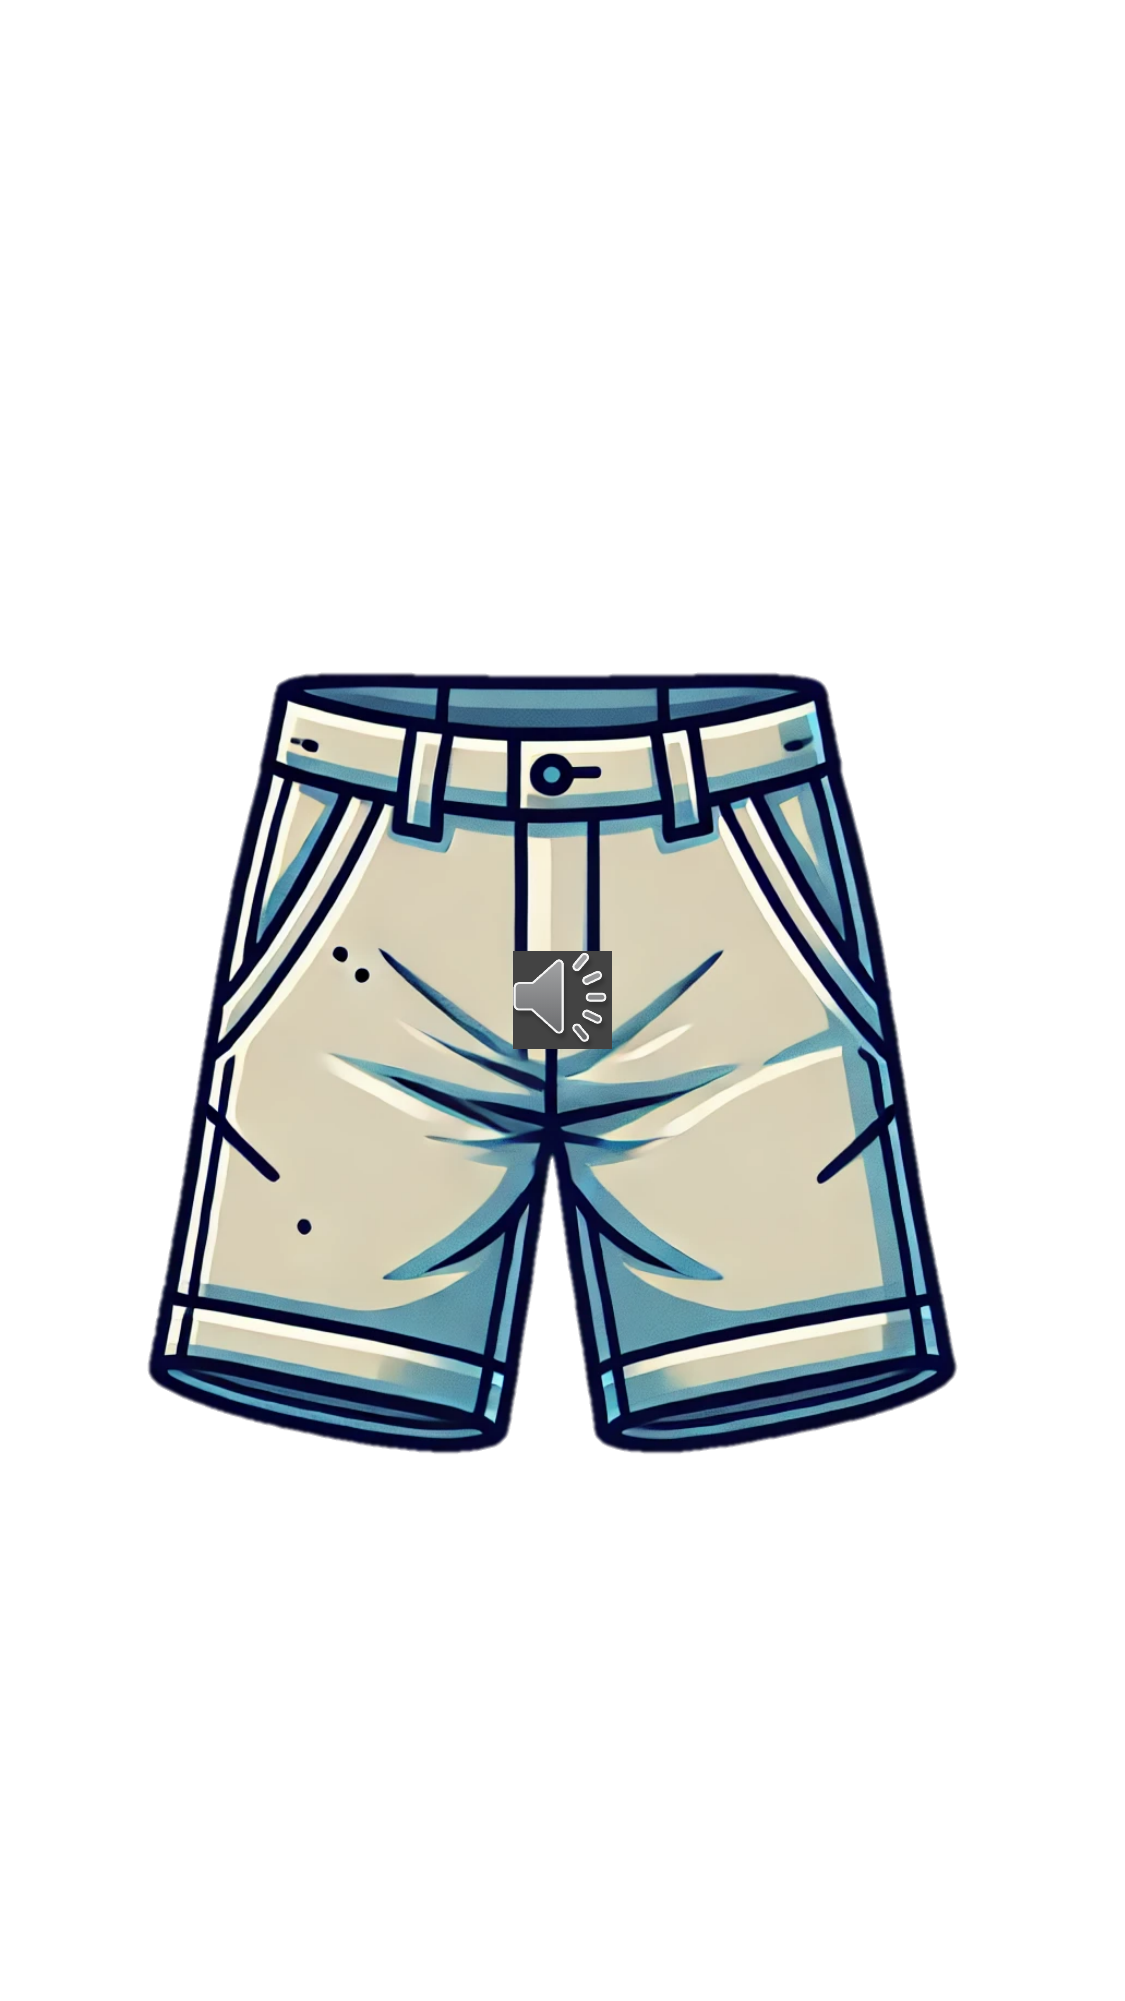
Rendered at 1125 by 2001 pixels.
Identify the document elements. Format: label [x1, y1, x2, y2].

picture [0, 538, 1117, 1655]
